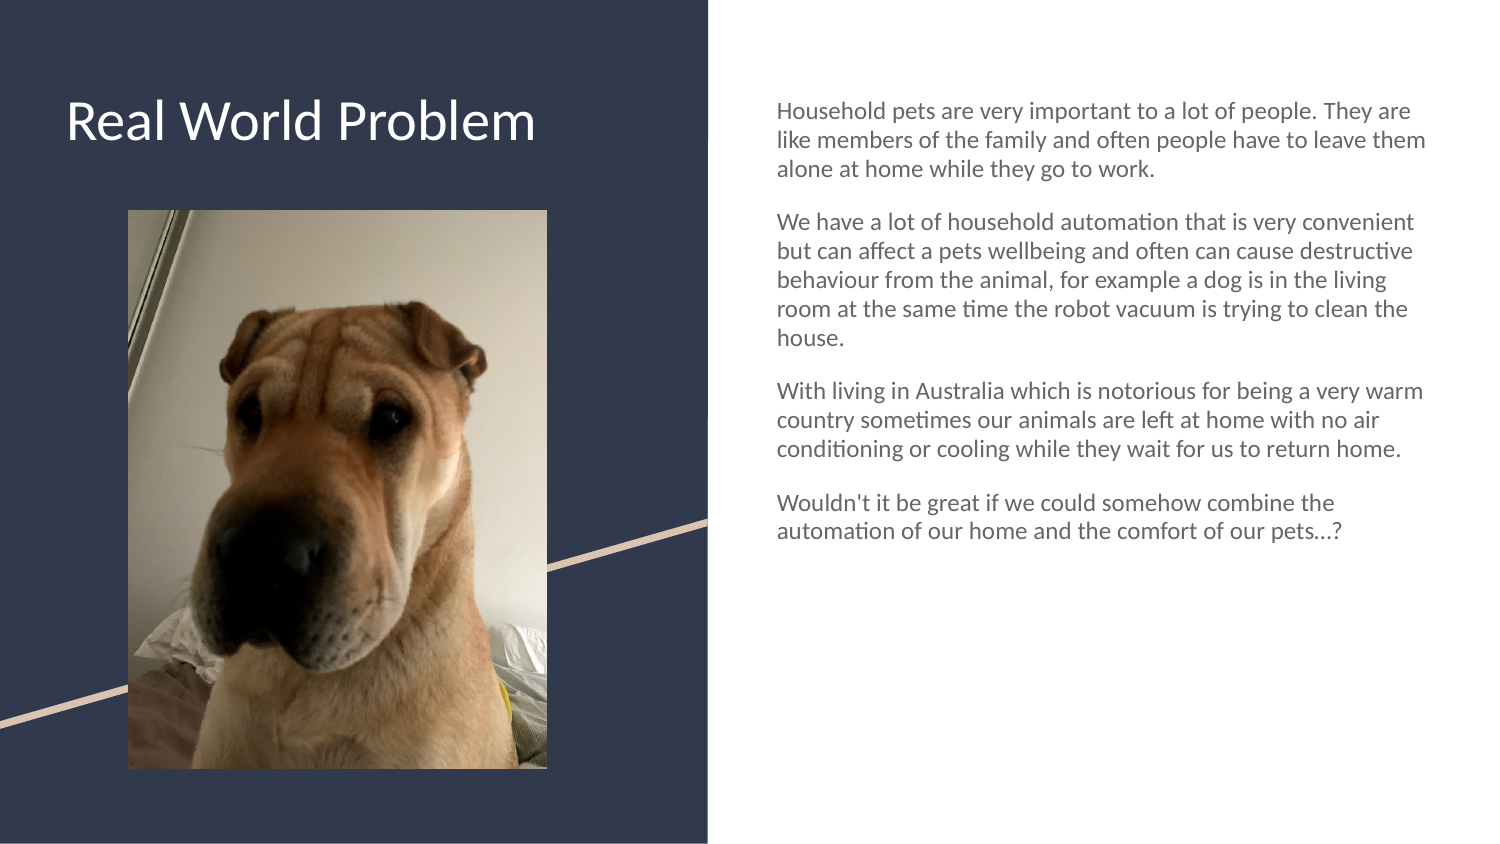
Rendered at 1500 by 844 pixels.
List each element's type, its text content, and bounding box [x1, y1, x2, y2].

title Real World Problem [51, 82, 660, 494]
picture [127, 210, 547, 769]
list Household pets are very important to a lot of people. They are like members of the family and often people have to leave them alone at home while they go to work. We have a lot of household automation that is very convenient but can affect a pets wellbeing and often can cause destructive behaviour from the animal, for example a dog is in the living room at the same time the robot vacuum is trying to clean the house. With living in Australia which is notorious for being a very warm country sometimes our animals are left at home with no air conditioning or cooling while they wait for us to return home. Wouldn't it be great if we could somehow combine the automation of our home and the comfort of our pets…? [761, 82, 1446, 755]
